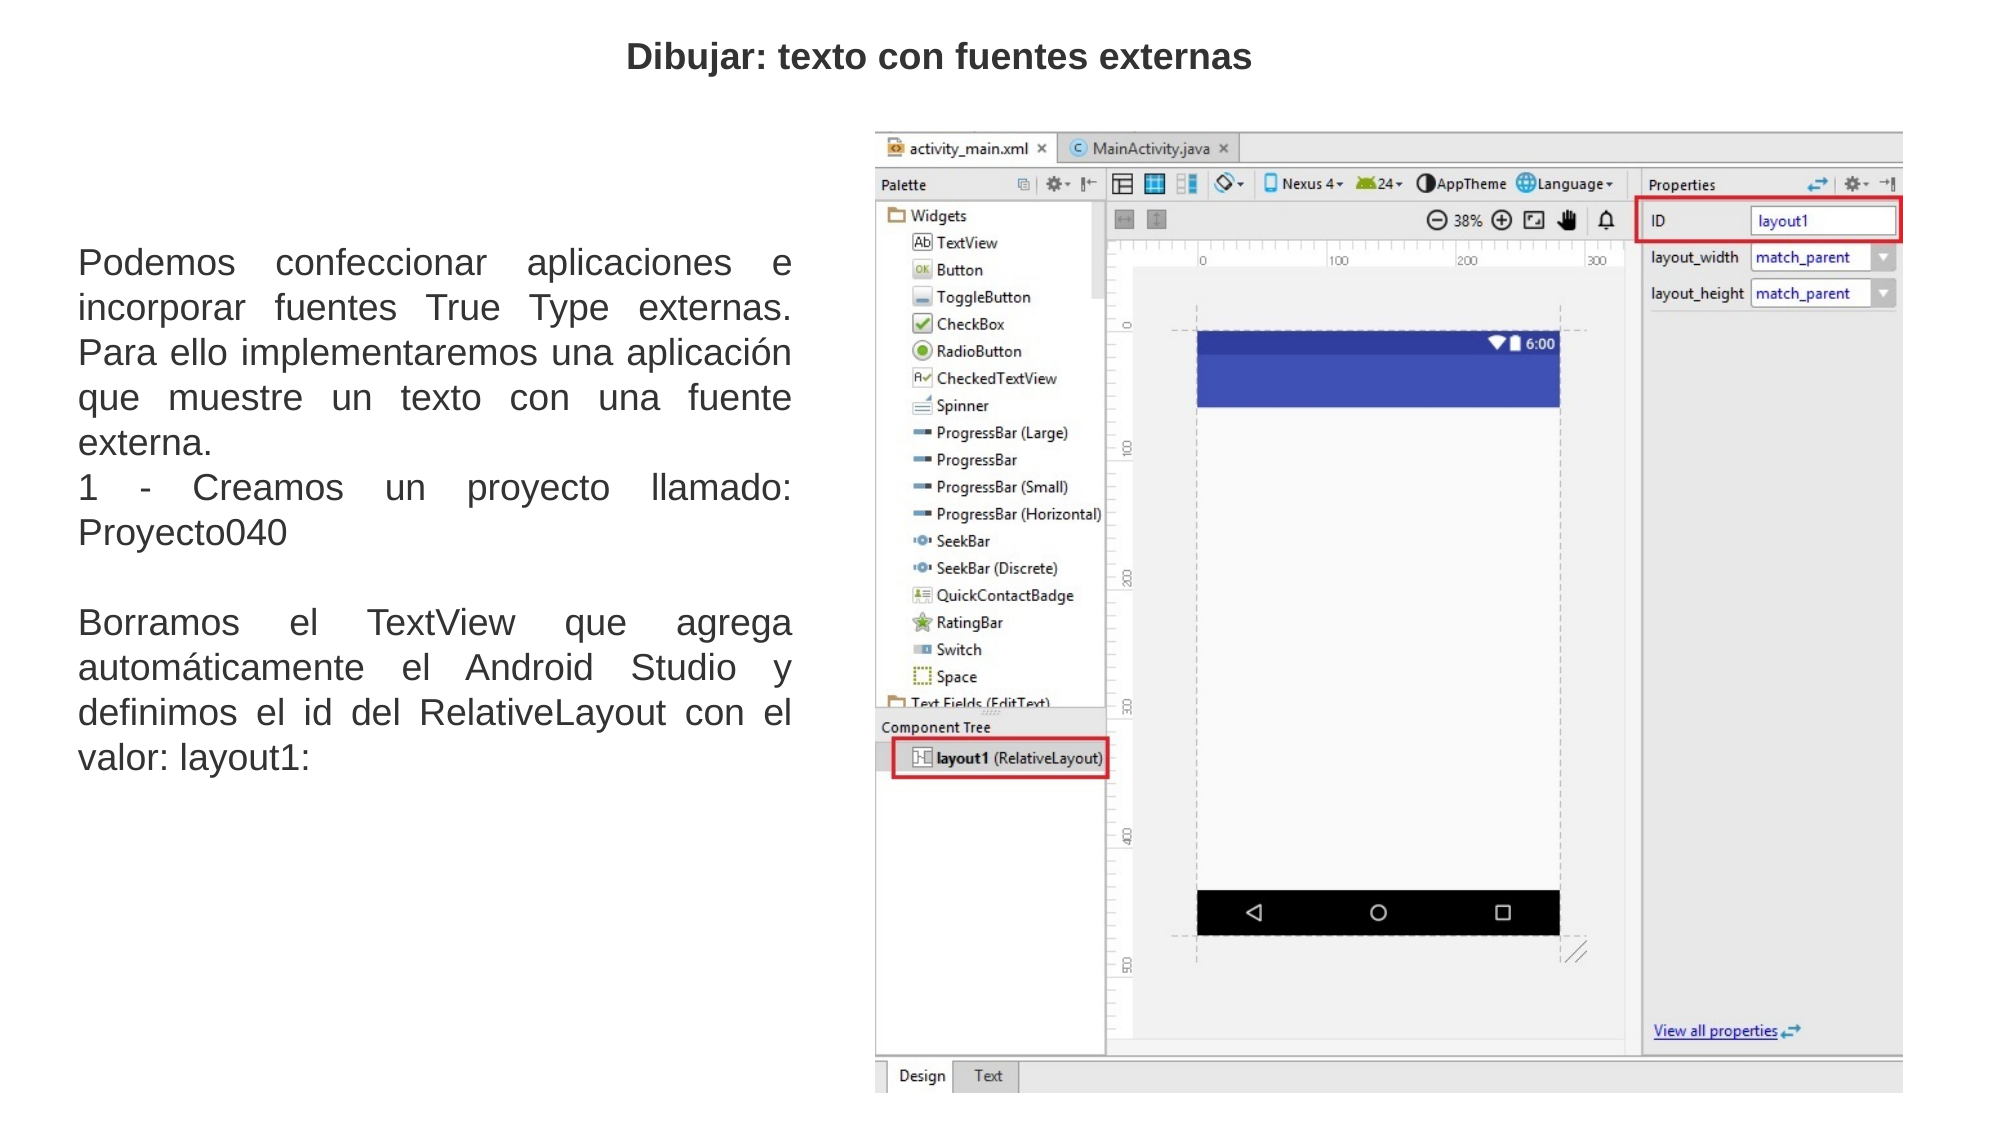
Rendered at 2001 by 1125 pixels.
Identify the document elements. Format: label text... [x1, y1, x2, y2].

picture [874, 131, 1903, 1093]
text_box Podemos confeccionar aplicaciones e incorporar fuentes True Type externas. Para ello implementaremos una aplicación que muestre un texto con una fuente externa. 1 - Creamos un proyecto llamado: Proyecto040 Borramos el TextView que agrega automáticamente el Android Studio y definimos el id del RelativeLayout con el valor: layout1: [63, 230, 808, 786]
text_box Dibujar: texto con fuentes externas [611, 24, 1269, 85]
